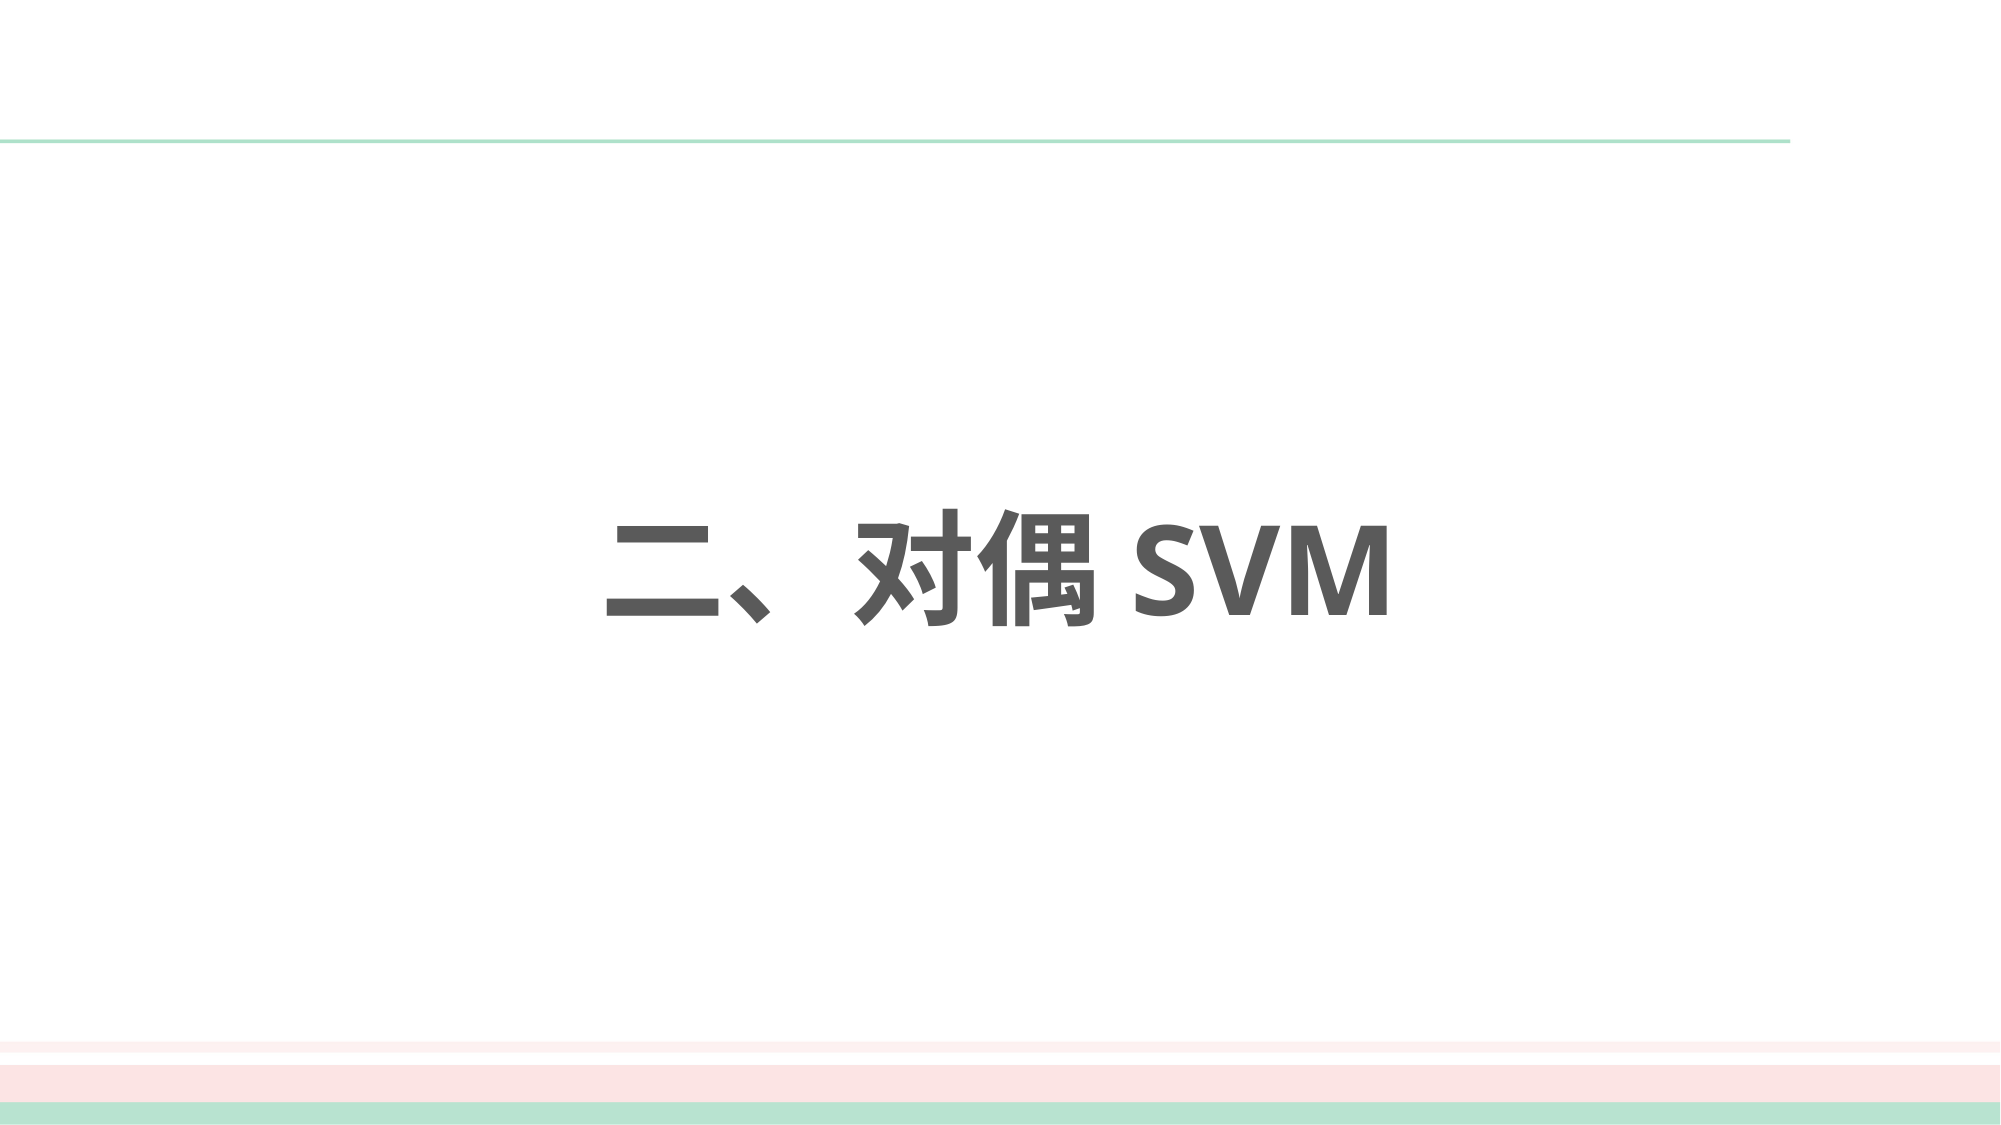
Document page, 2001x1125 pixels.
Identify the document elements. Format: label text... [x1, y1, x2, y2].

title 二、对偶SVM [137, 466, 1863, 684]
picture [0, 0, 2001, 1125]
